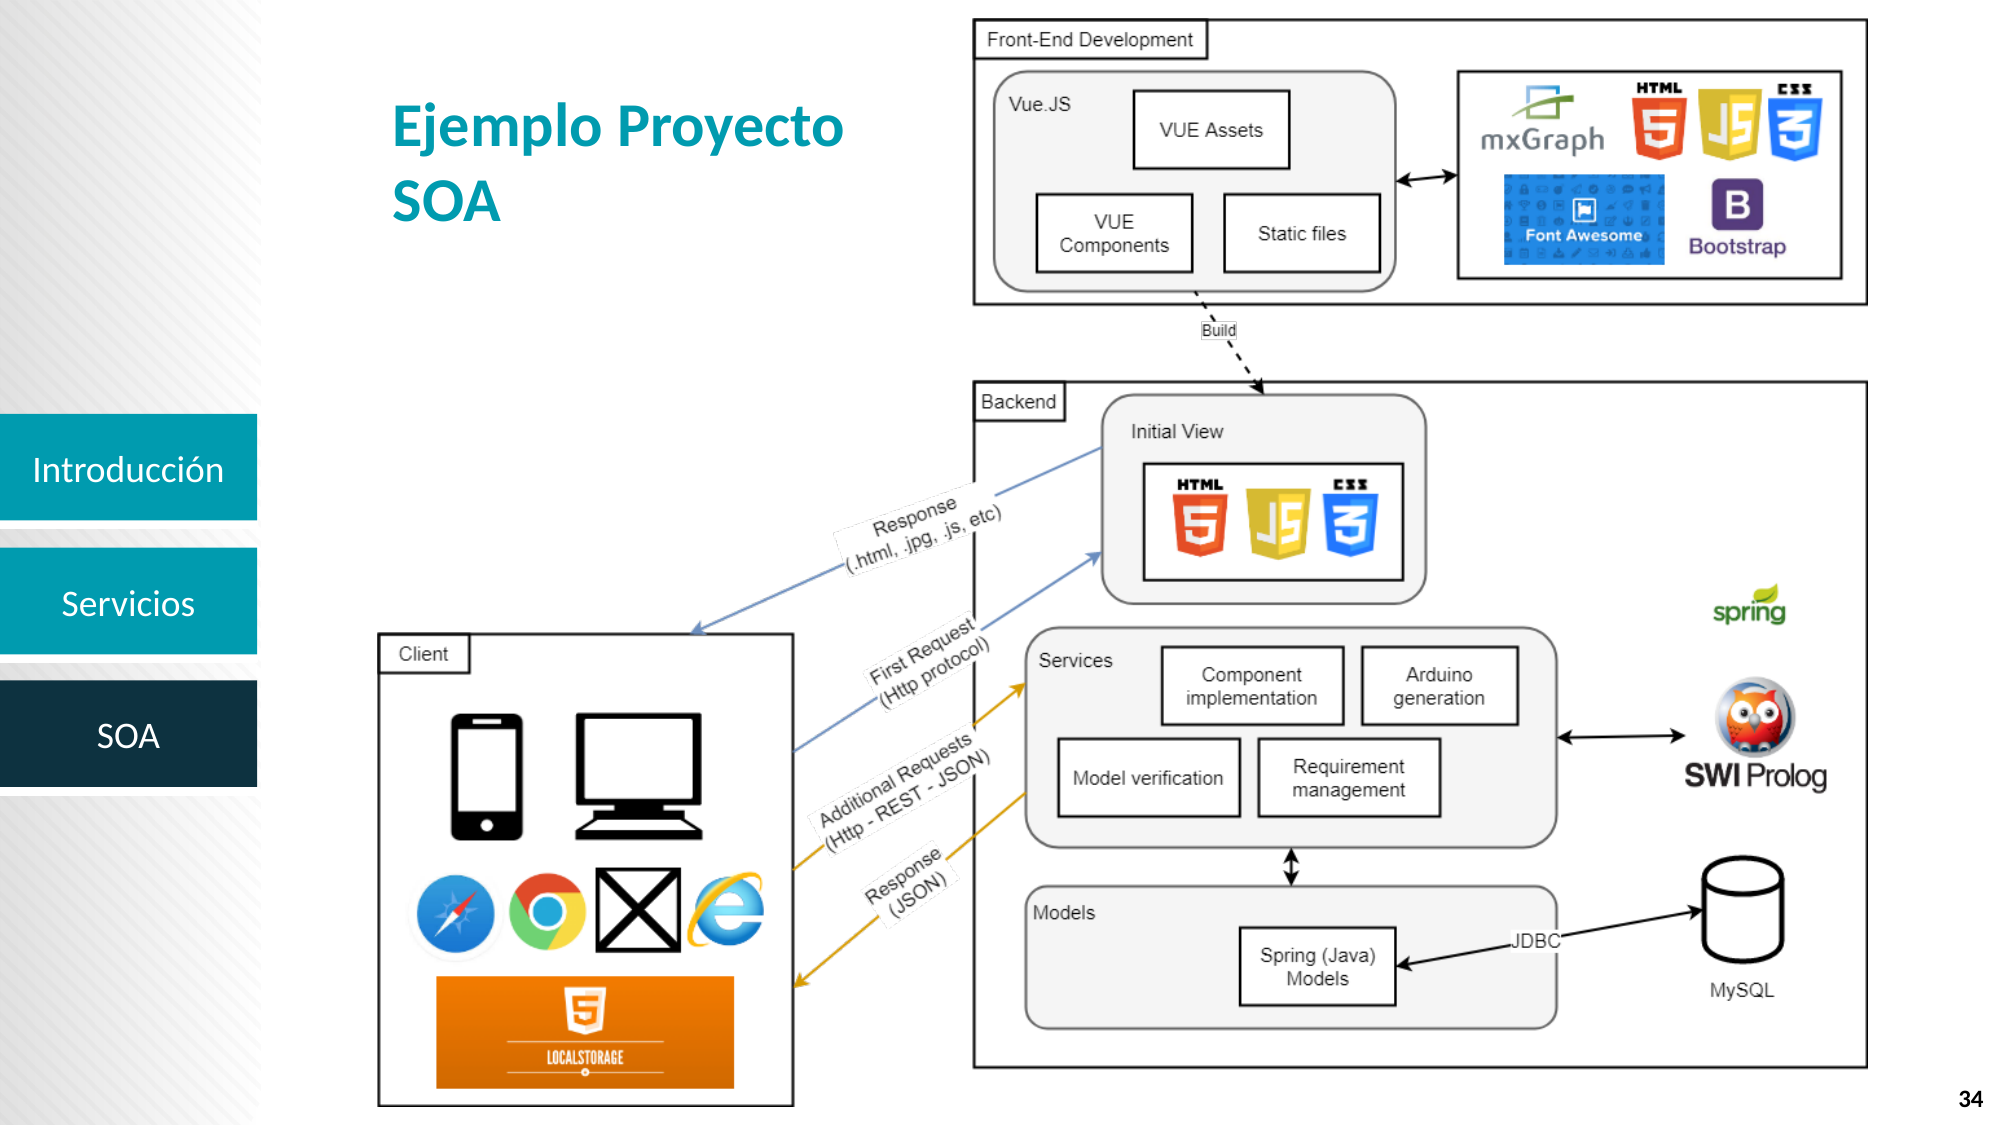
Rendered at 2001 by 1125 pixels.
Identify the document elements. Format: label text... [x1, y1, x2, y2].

slide_number 34 [1921, 1072, 2000, 1124]
picture [377, 18, 1868, 1107]
